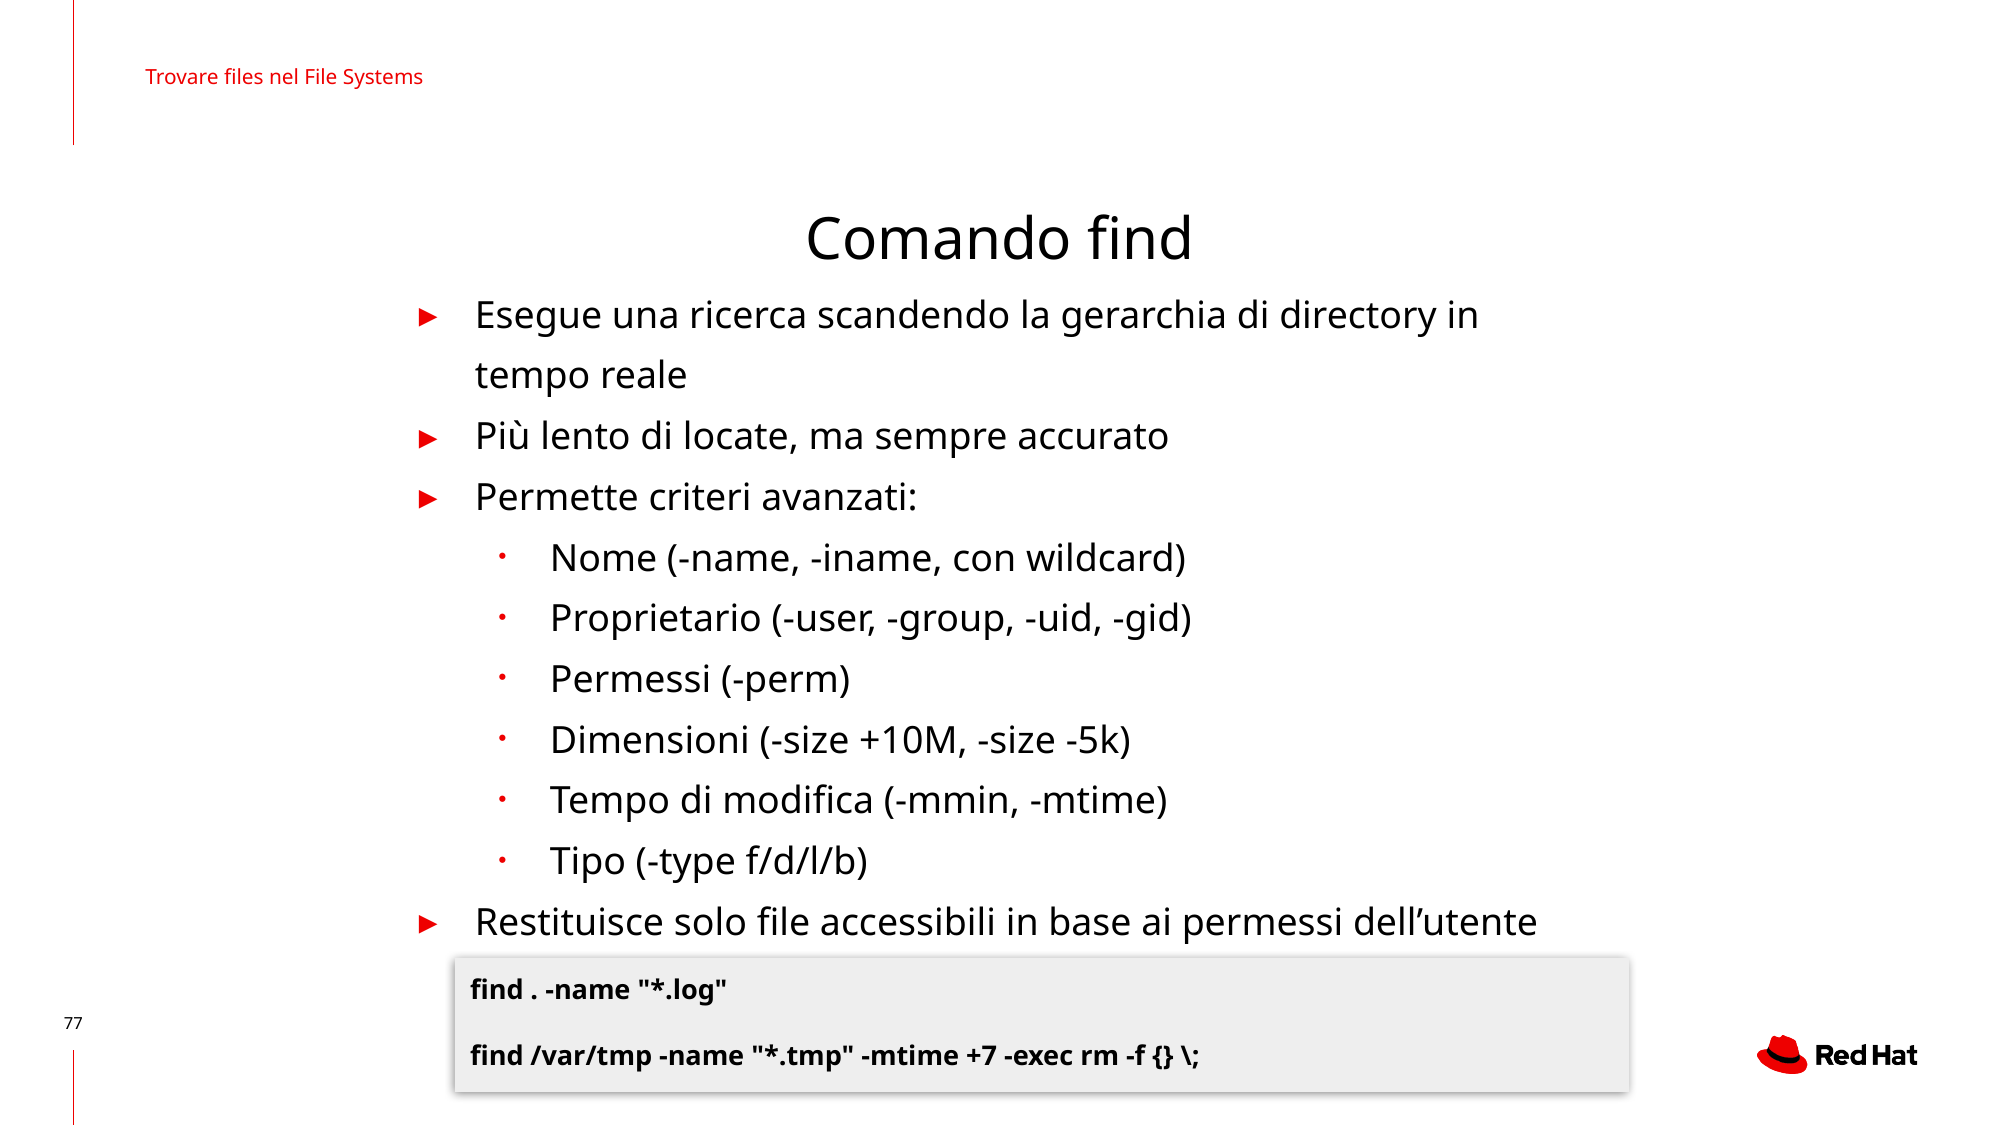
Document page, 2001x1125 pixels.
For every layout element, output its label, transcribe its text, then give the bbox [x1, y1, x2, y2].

slide_number ‹#› [13, 1012, 134, 1036]
picture [1757, 1035, 1918, 1074]
text_box find . -name "*.log" find /var/tmp -name "*.tmp" -mtime +7 -exec rm -f {} \; [454, 957, 1630, 1092]
list Esegue una ricerca scandendo la gerarchia di directory in tempo reale Più lento di locate, ma sempre accurato Permette criteri avanzati: Nome (-name, -iname, con wildcard) Proprietario (-user, -group, -uid, -gid) Permessi (-perm) Dimensioni (-size +10M, -size -5k) Tempo di modifica (-mmin, -mtime) Tipo (-type f/d/l/b) Restituisce solo file accessibili in base ai permessi dell’utente [399, 275, 1600, 684]
title Comando find [145, 180, 1855, 272]
subtitle Trovare files nel File Systems [73, 9, 919, 143]
